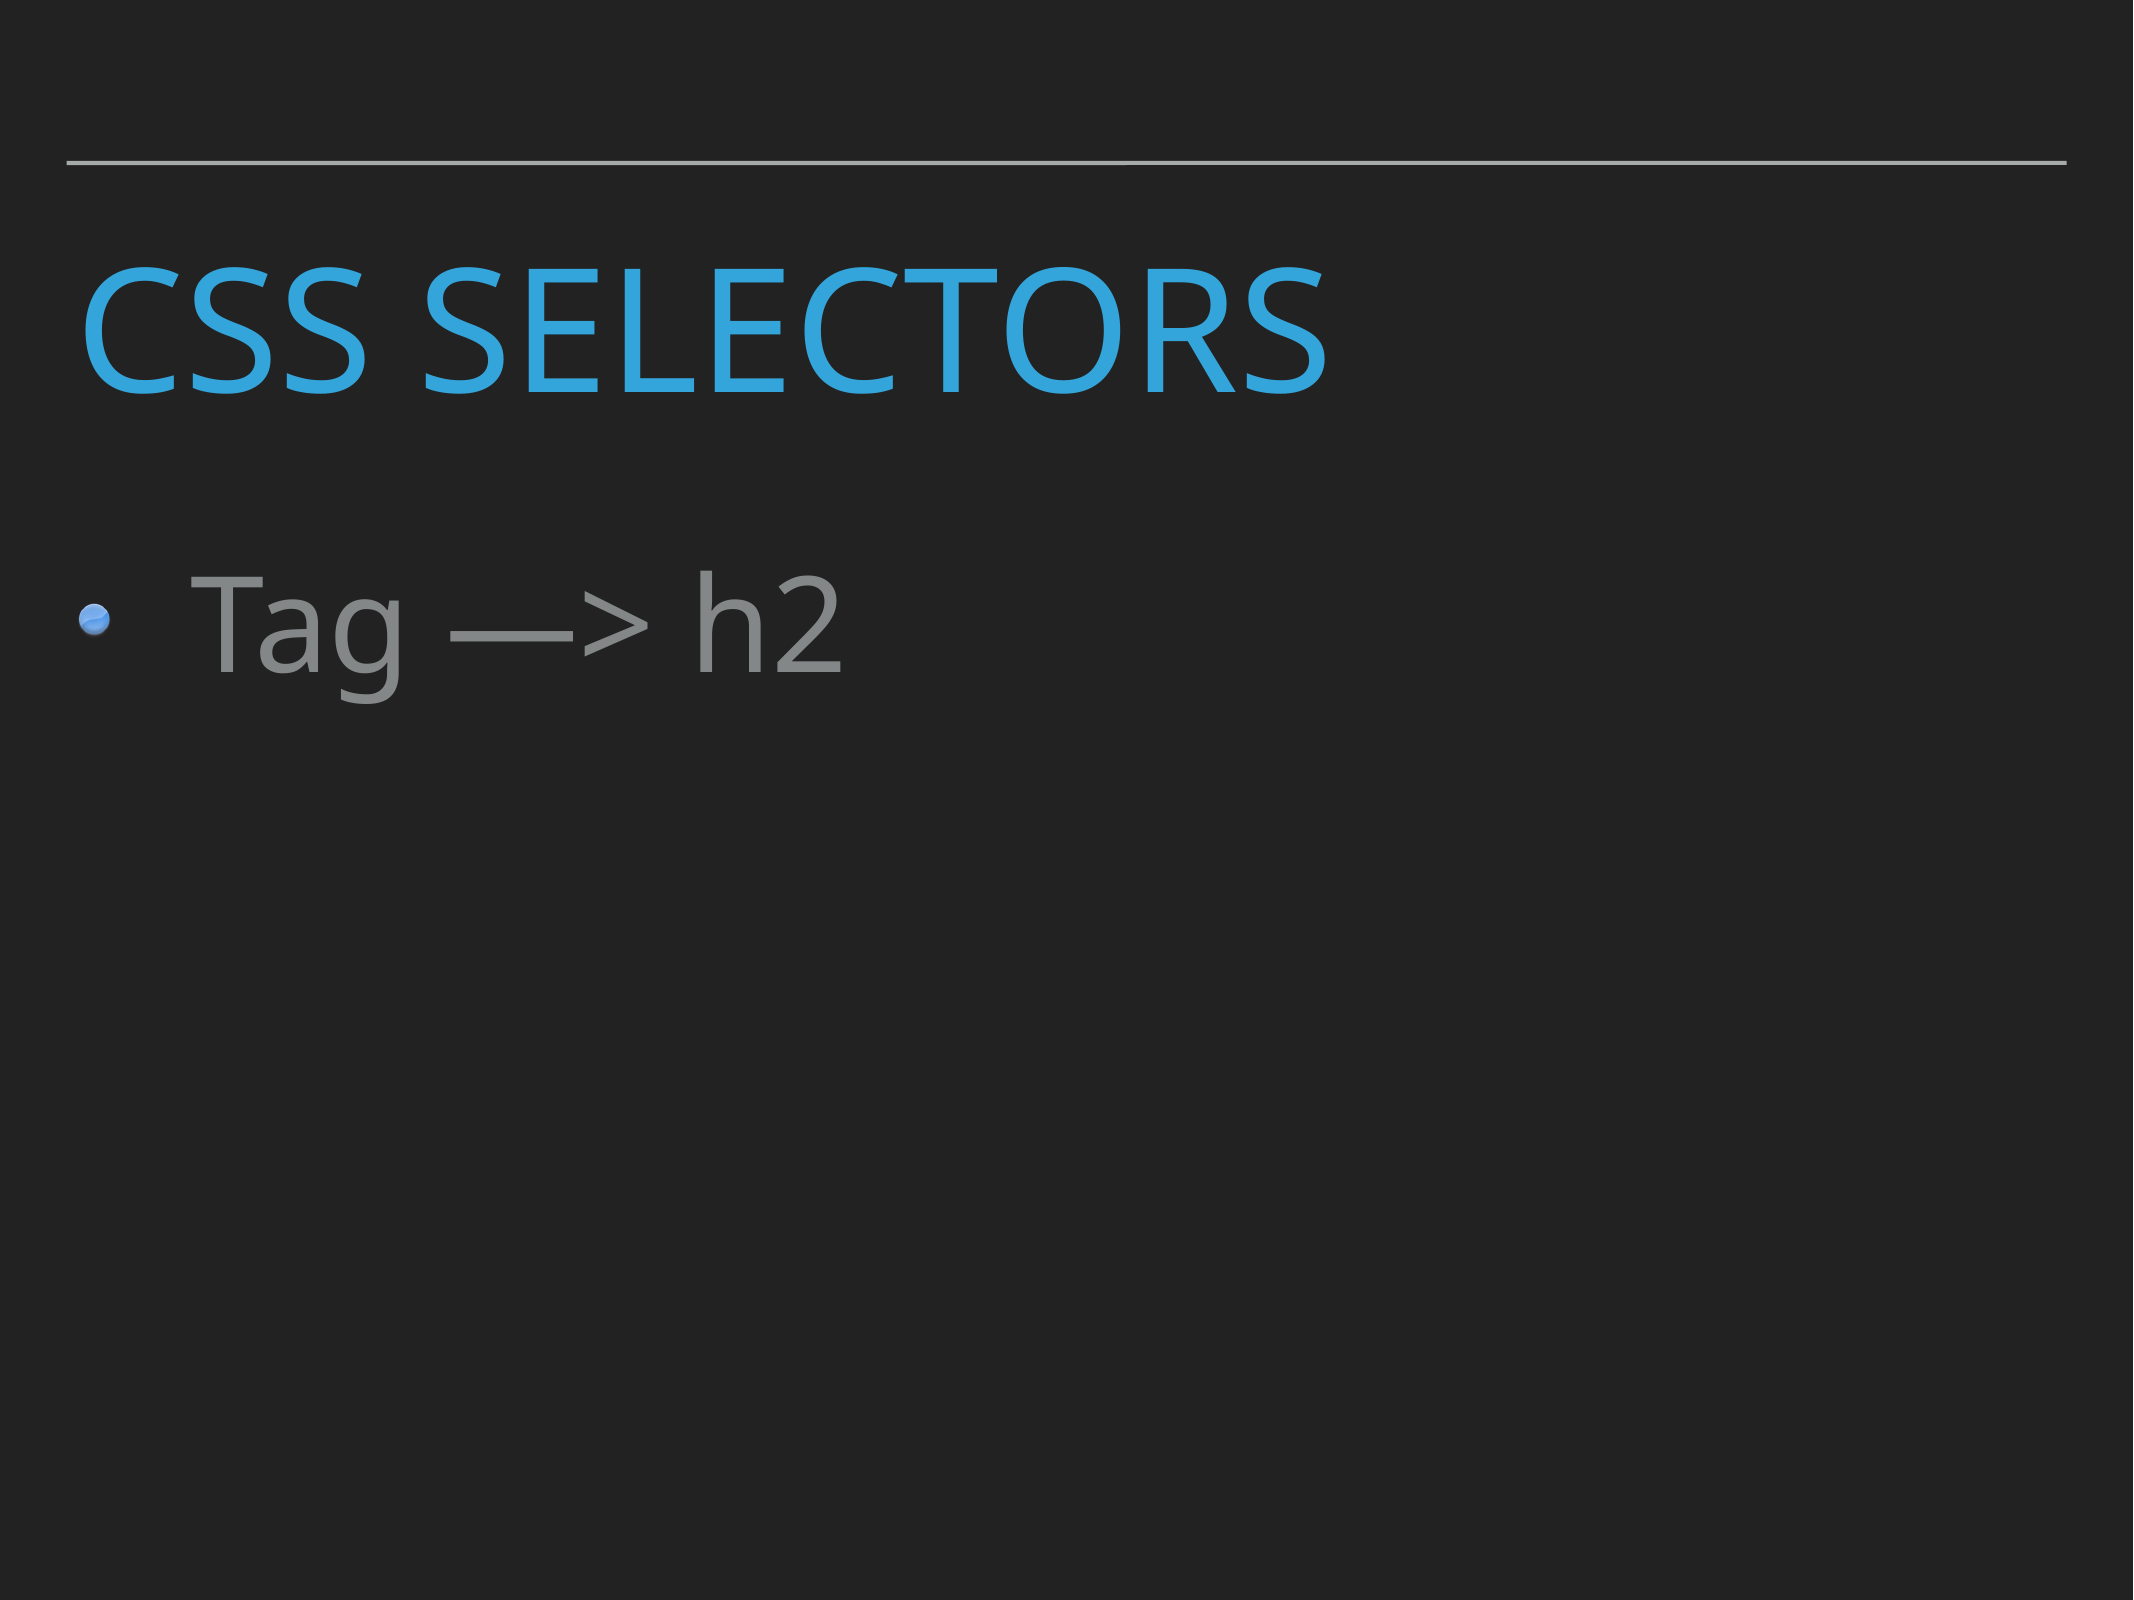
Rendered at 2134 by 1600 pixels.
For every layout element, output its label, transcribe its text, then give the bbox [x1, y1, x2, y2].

title Css Selectors [66, 251, 2068, 445]
picture [75, 600, 113, 638]
list Tag —> h2 [66, 530, 2068, 1574]
